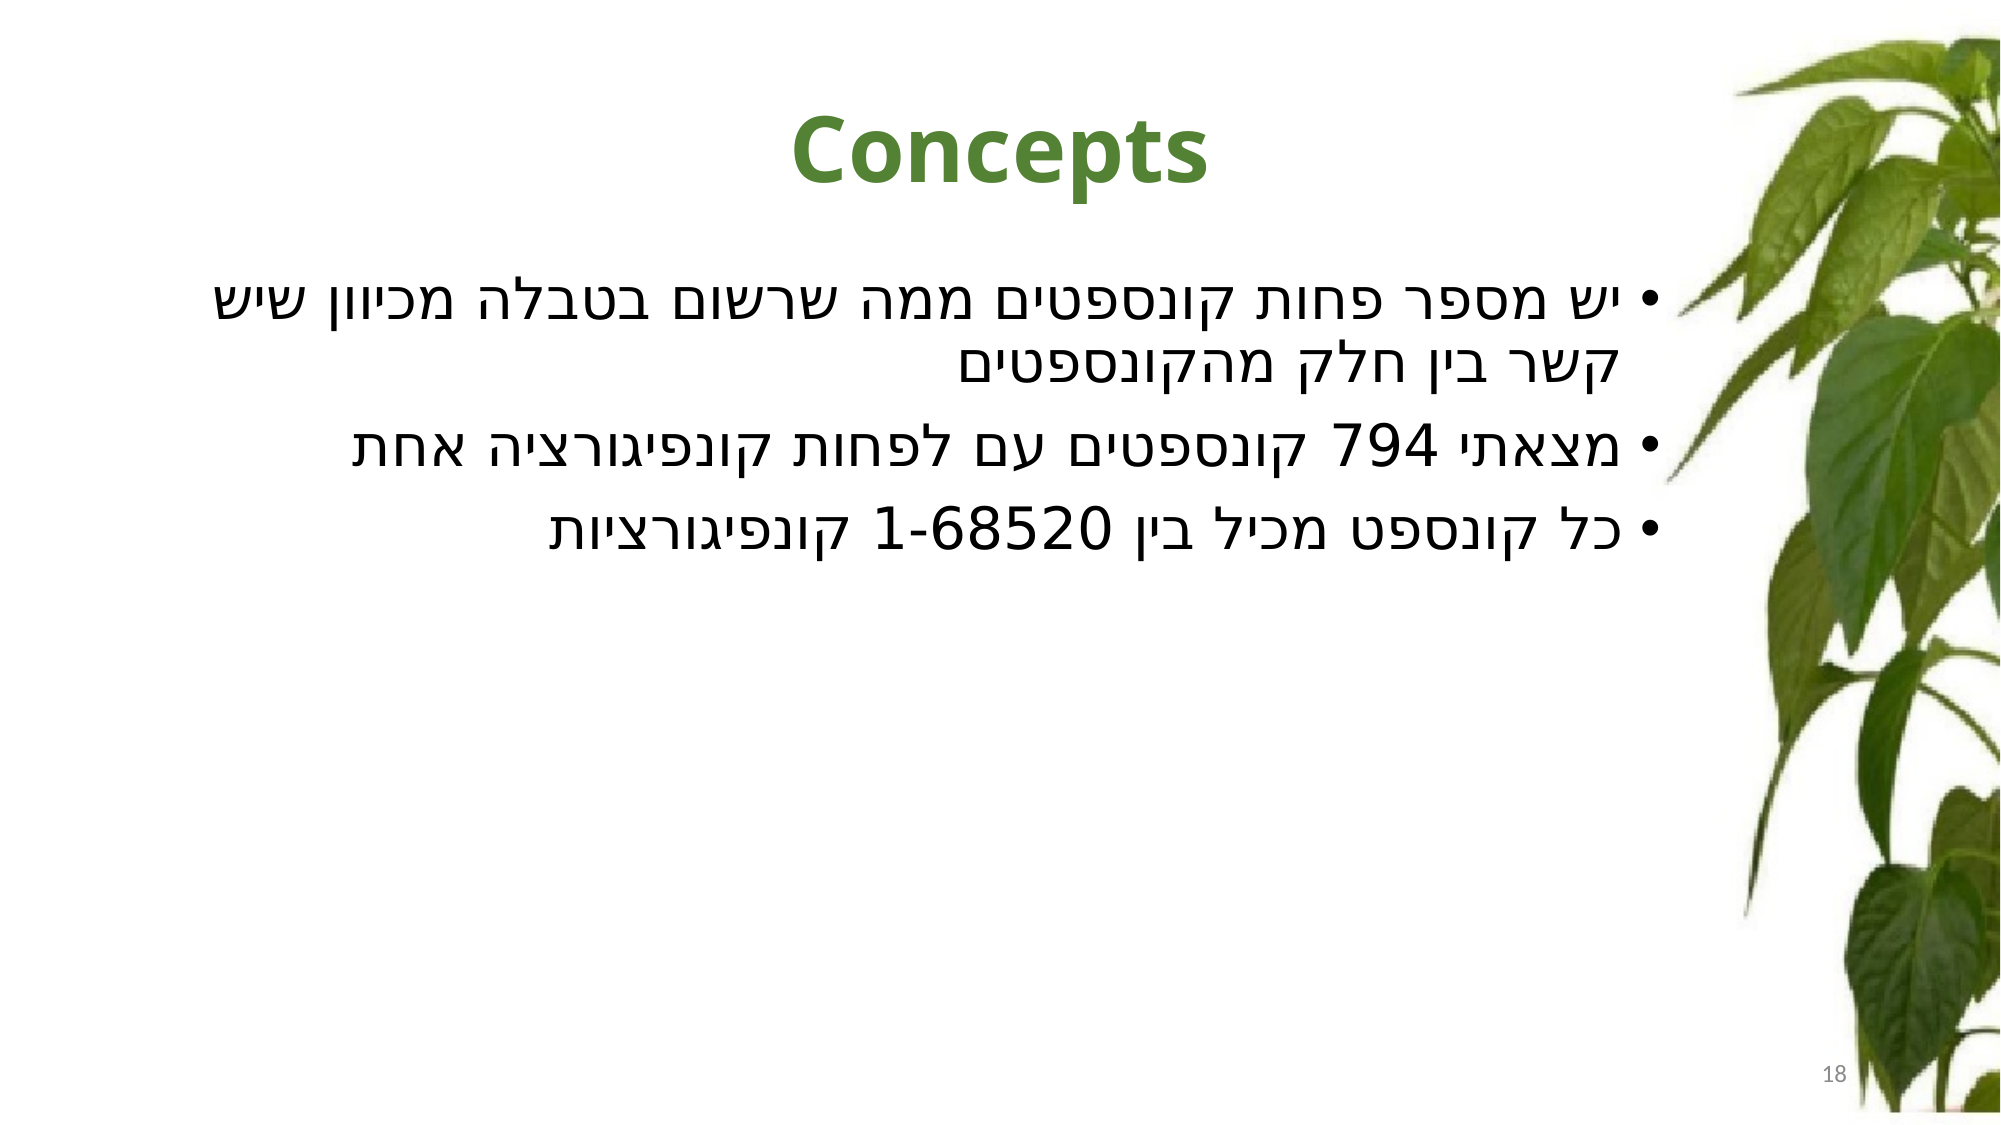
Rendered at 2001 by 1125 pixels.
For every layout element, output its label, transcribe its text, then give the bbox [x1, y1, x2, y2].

text_box Concepts [137, 44, 1862, 262]
text_box יש מספר פחות קונספטים ממה שרשום בטבלה מכיוון שיש קשר בין חלק מהקונספטים מצאתי 794 קונספטים עם לפחות קונפיגורציה אחת כל קונספט מכיל בין 1-68520 קונפיגורציות [127, 261, 1676, 1005]
text_box 1 [1412, 1042, 1862, 1103]
picture [0, 0, 2001, 1125]
